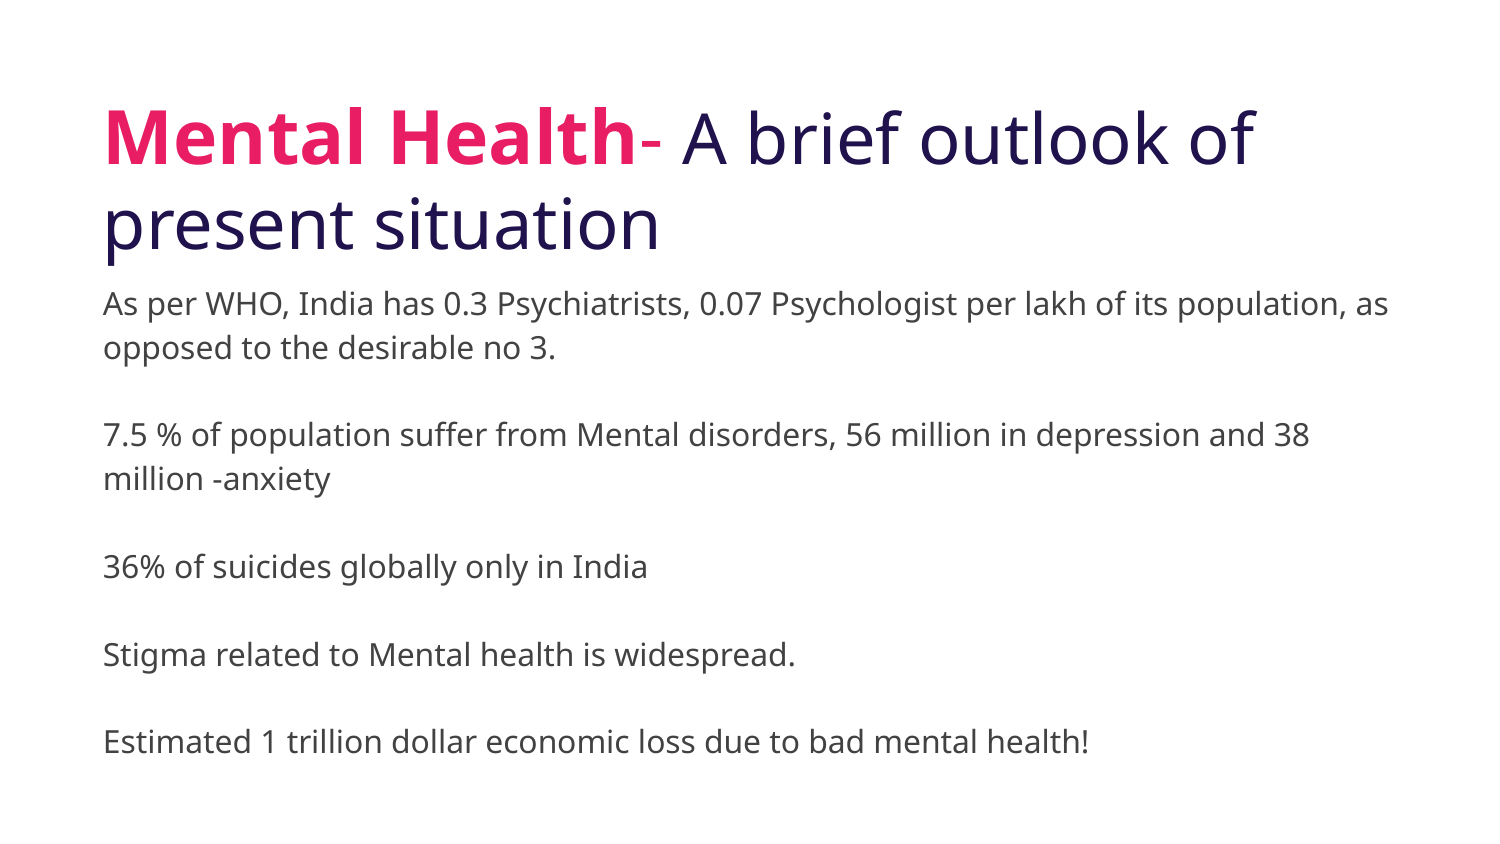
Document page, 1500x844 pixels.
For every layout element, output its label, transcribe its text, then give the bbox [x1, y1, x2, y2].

title Mental Health- A brief outlook of present situation [87, 45, 1414, 262]
title As per WHO, India has 0.3 Psychiatrists, 0.07 Psychologist per lakh of its population, as opposed to the desirable no 3. 7.5 % of population suffer from Mental disorders, 56 million in depression and 38 million -anxiety 36% of suicides globally only in India Stigma related to Mental health is widespread. Estimated 1 trillion dollar economic loss due to bad mental health! [87, 262, 1414, 815]
